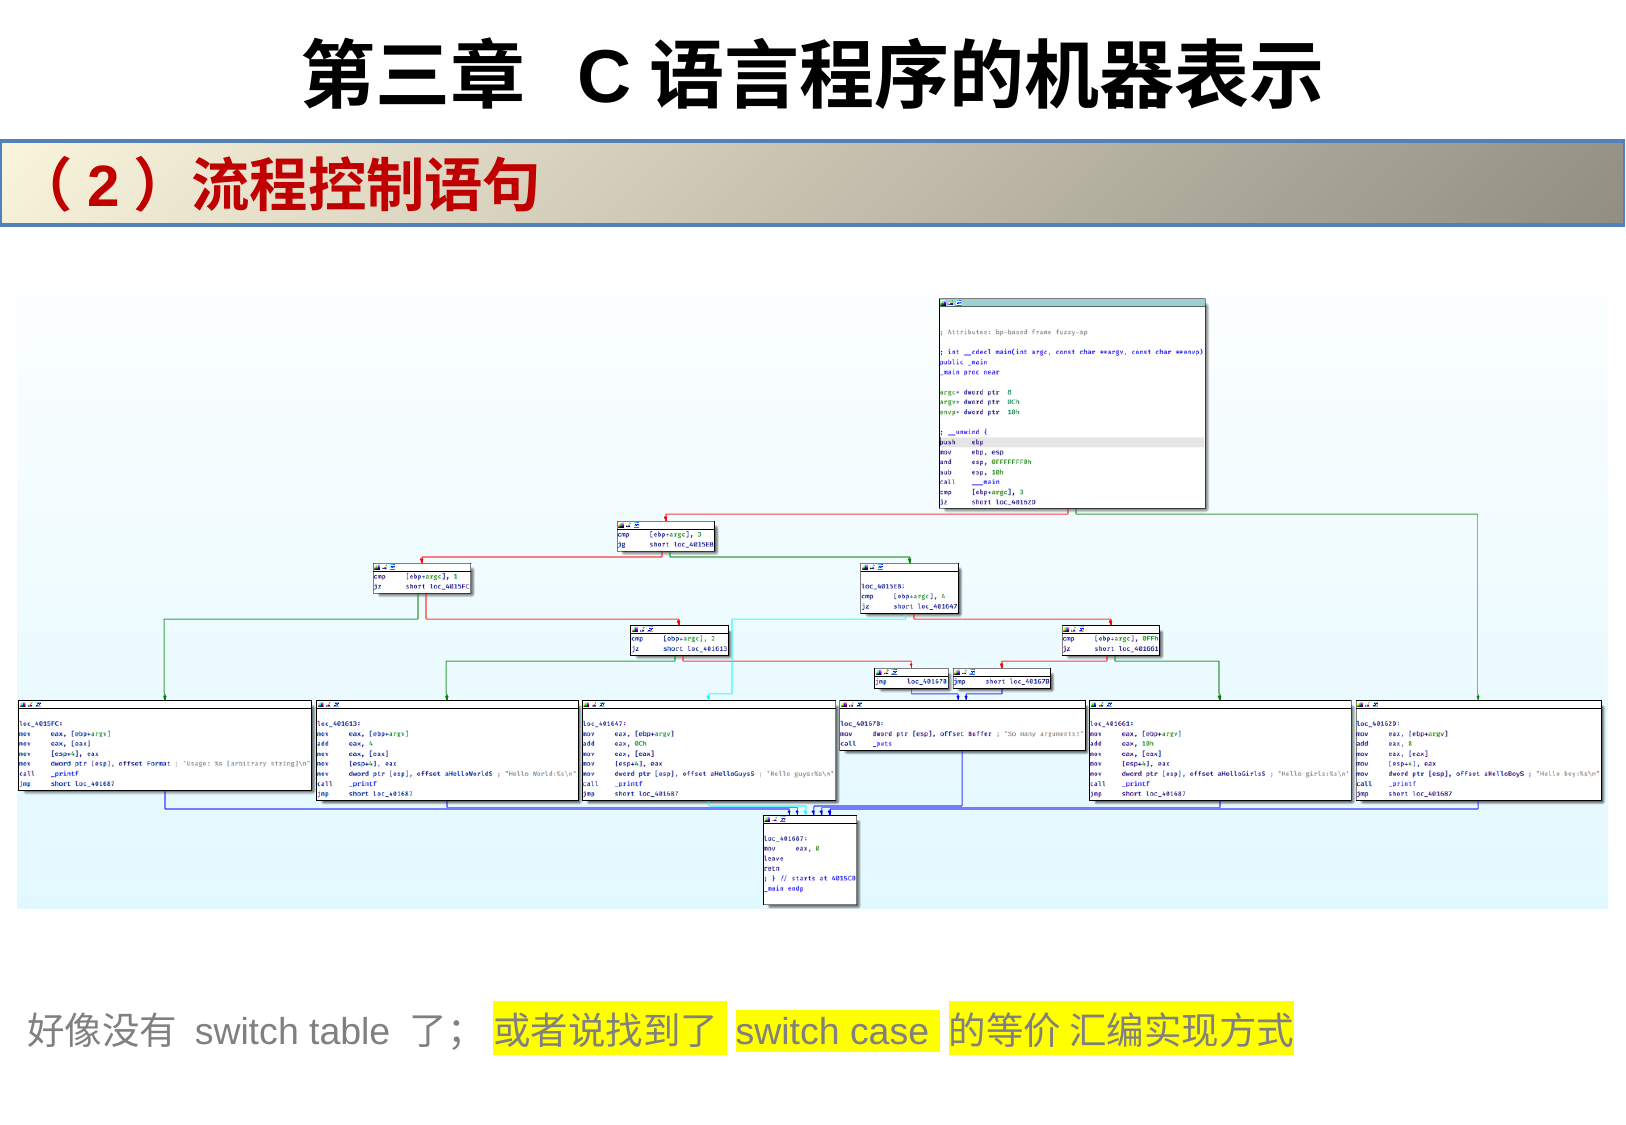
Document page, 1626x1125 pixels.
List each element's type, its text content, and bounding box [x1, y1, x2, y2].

title 第三章 C语言程序的机器表示 [81, 19, 1544, 126]
text_box （2）流程控制语句 [0, 139, 1625, 227]
text_box 好像没有 switch table 了； 或者说找到了 switch case 的等价 汇编实现方式 [12, 999, 1488, 1060]
picture [17, 290, 1608, 910]
